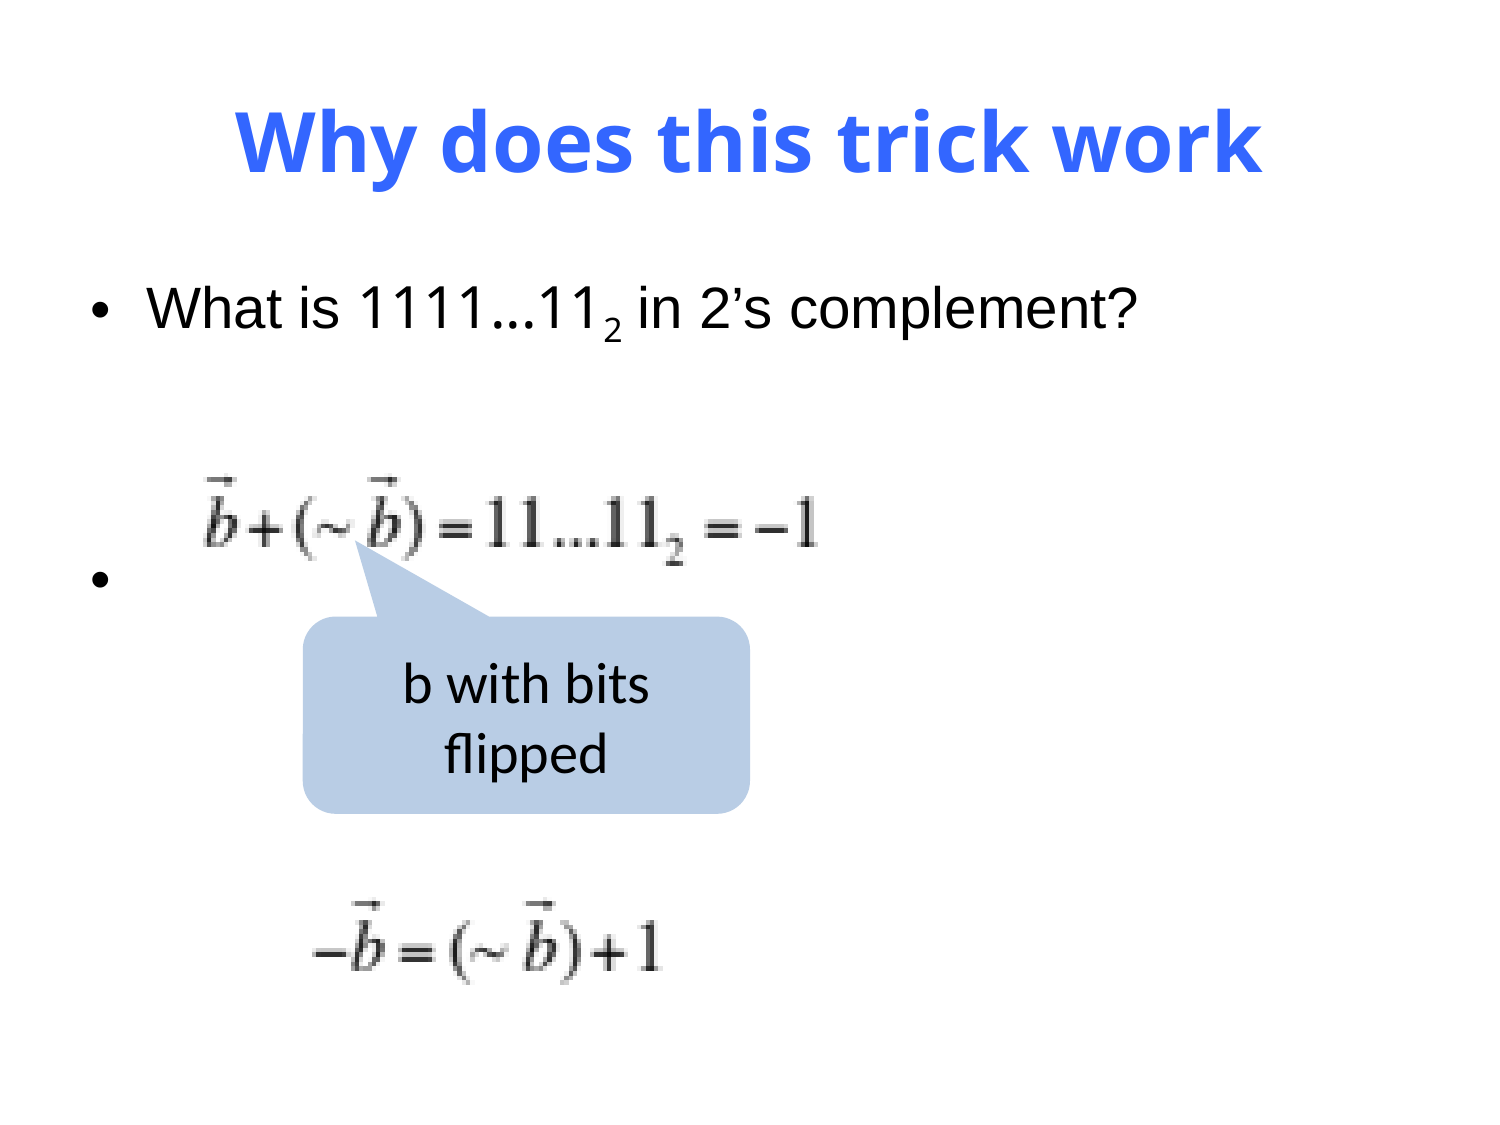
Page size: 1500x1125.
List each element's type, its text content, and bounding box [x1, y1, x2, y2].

text_box b with bits flipped [300, 579, 753, 816]
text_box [195, 464, 827, 571]
list What is 1111...112 in 2’s complement? [75, 262, 1425, 892]
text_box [304, 888, 668, 995]
title Why does this trick work [75, 45, 1425, 233]
